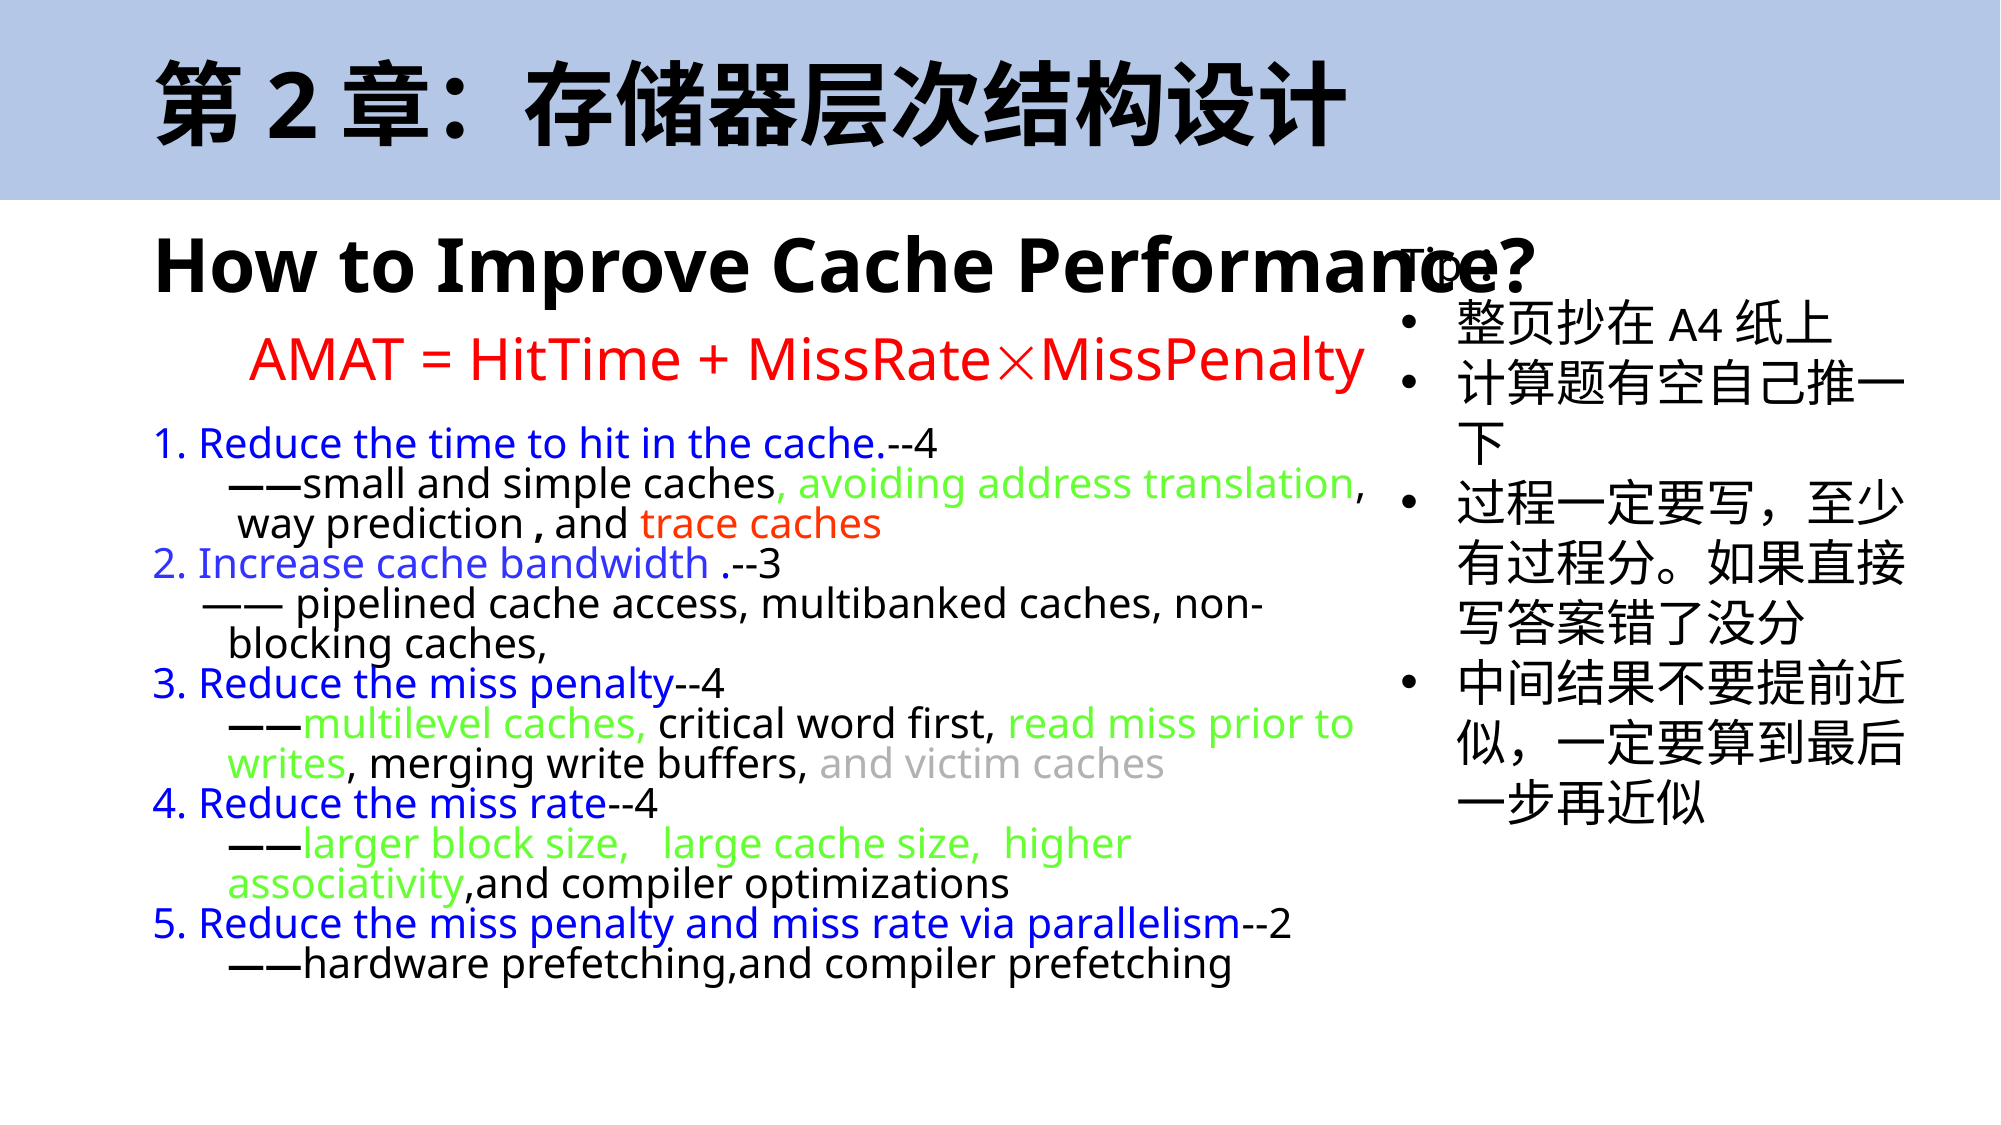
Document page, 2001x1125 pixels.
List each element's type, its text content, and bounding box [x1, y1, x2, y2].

text_box How to Improve Cache Performance? [137, 211, 1638, 325]
text_box AMAT = HitTime + MissRateMissPenalty [234, 314, 1385, 400]
title 第2章：存储器层次结构设计 [137, 48, 1863, 171]
text_box Tip： 整页抄在A4纸上 计算题有空自己推一下 过程一定要写，至少有过程分。如果直接写答案错了没分 中间结果不要提前近似，一定要算到最后一步再近似 [1385, 224, 1962, 840]
text_box 1. Reduce the time to hit in the cache.--4 ——small and simple caches, avoiding address translation, way prediction , and trace caches 2. Increase cache bandwidth .--3 —— pipelined cache access, multibanked caches, non-blocking caches, 3. Reduce the miss penalty--4 ——multilevel caches, critical word first, read miss prior to writes, merging write buffers, and victim caches 4. Reduce the miss rate--4 ——larger block size, large cache size, higher associativity,and compiler optimizations 5. Reduce the miss penalty and miss rate via parallelism--2 ——hardware prefetching,and compiler prefetching [137, 419, 1386, 1014]
